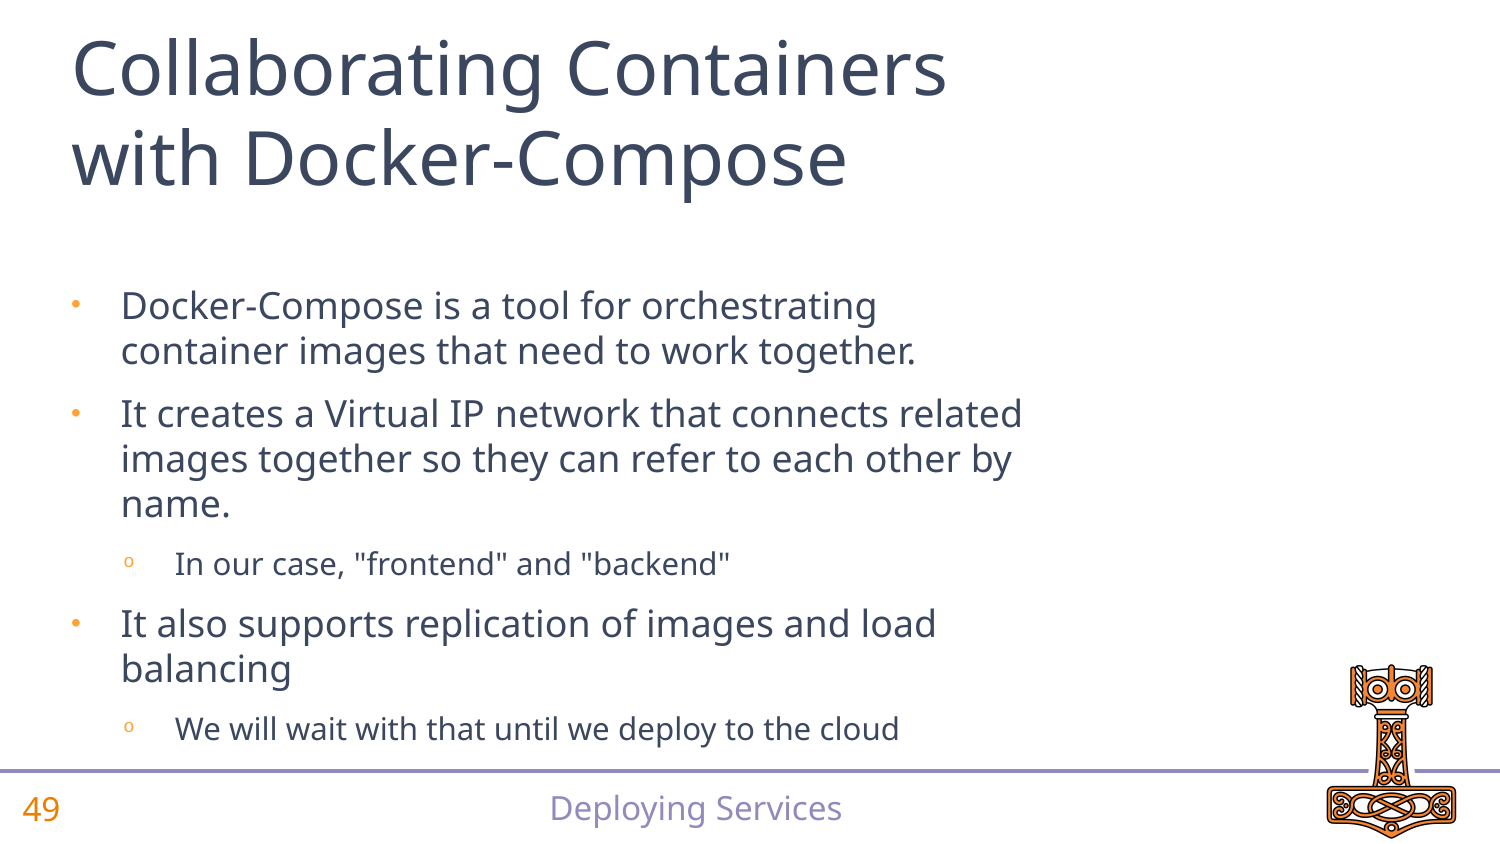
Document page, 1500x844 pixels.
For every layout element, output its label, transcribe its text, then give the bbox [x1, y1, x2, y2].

title Collaborating Containers with Docker-Compose [56, 110, 1428, 208]
list Docker-Compose is a tool for orchestrating container images that need to work together. It creates a Virtual IP network that connects related images together so they can refer to each other by name. In our case, "frontend" and "backend" It also supports replication of images and load balancing We will wait with that until we deploy to the cloud [56, 274, 1069, 758]
picture [1320, 655, 1461, 844]
